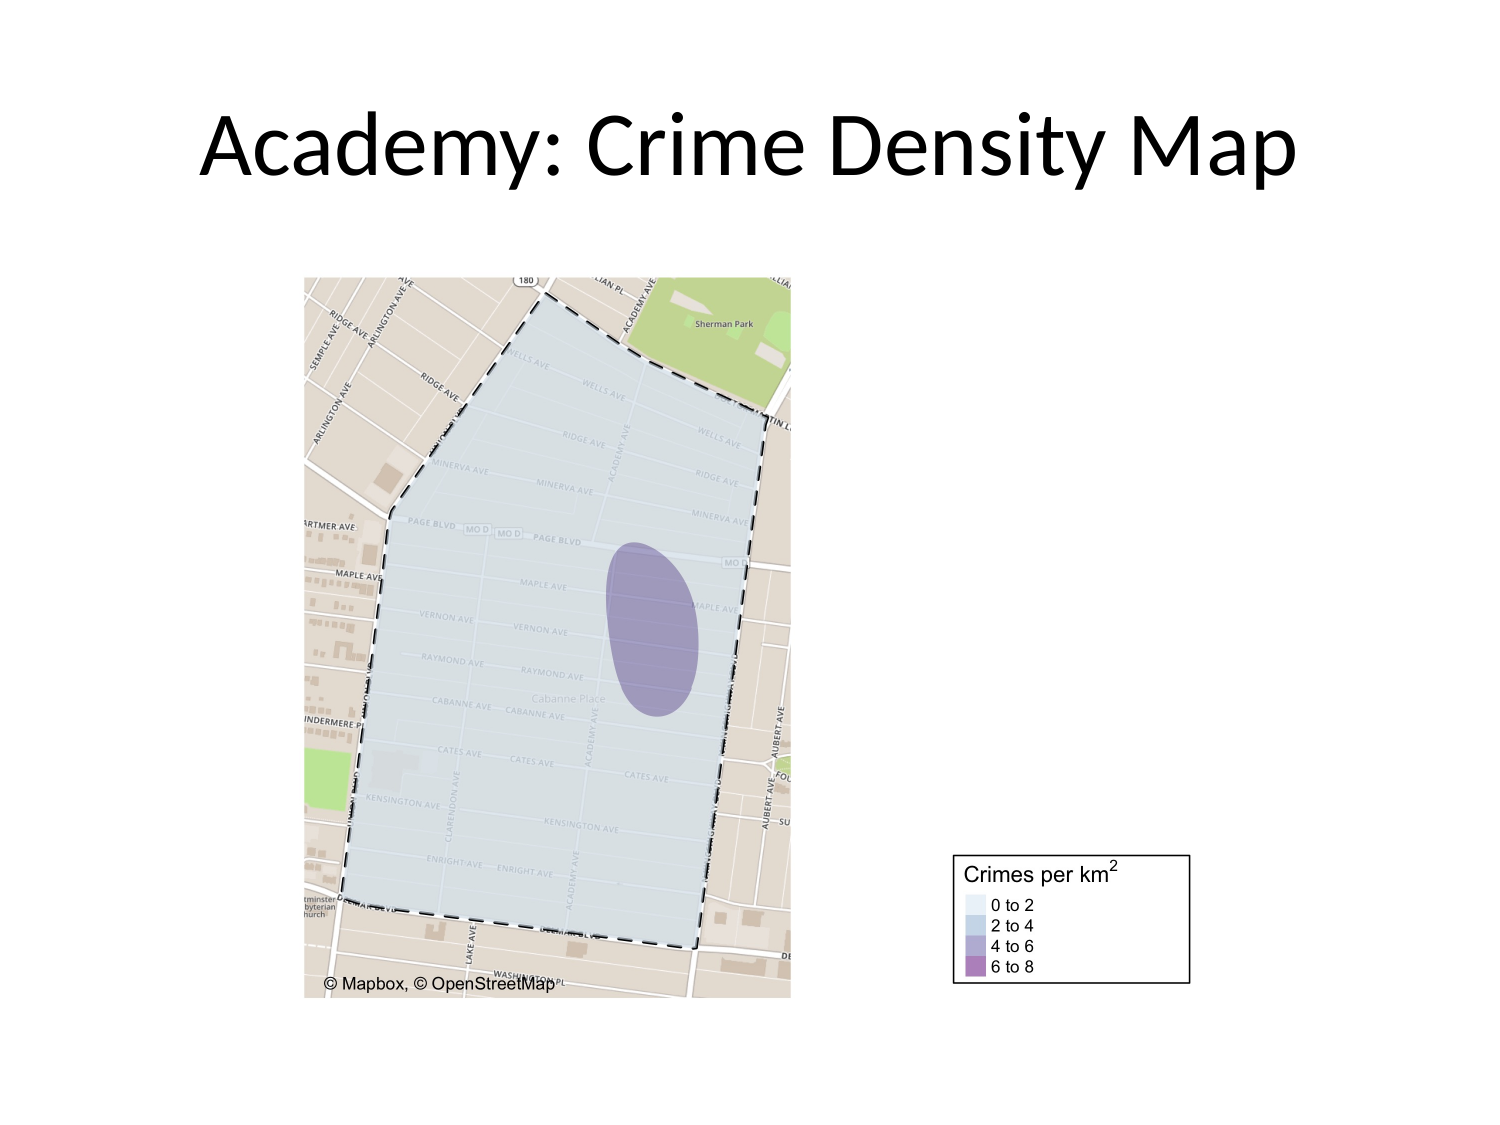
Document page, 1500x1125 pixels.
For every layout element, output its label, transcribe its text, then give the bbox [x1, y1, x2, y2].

title Academy: Crime Density Map [75, 45, 1425, 233]
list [74, 262, 1426, 1013]
